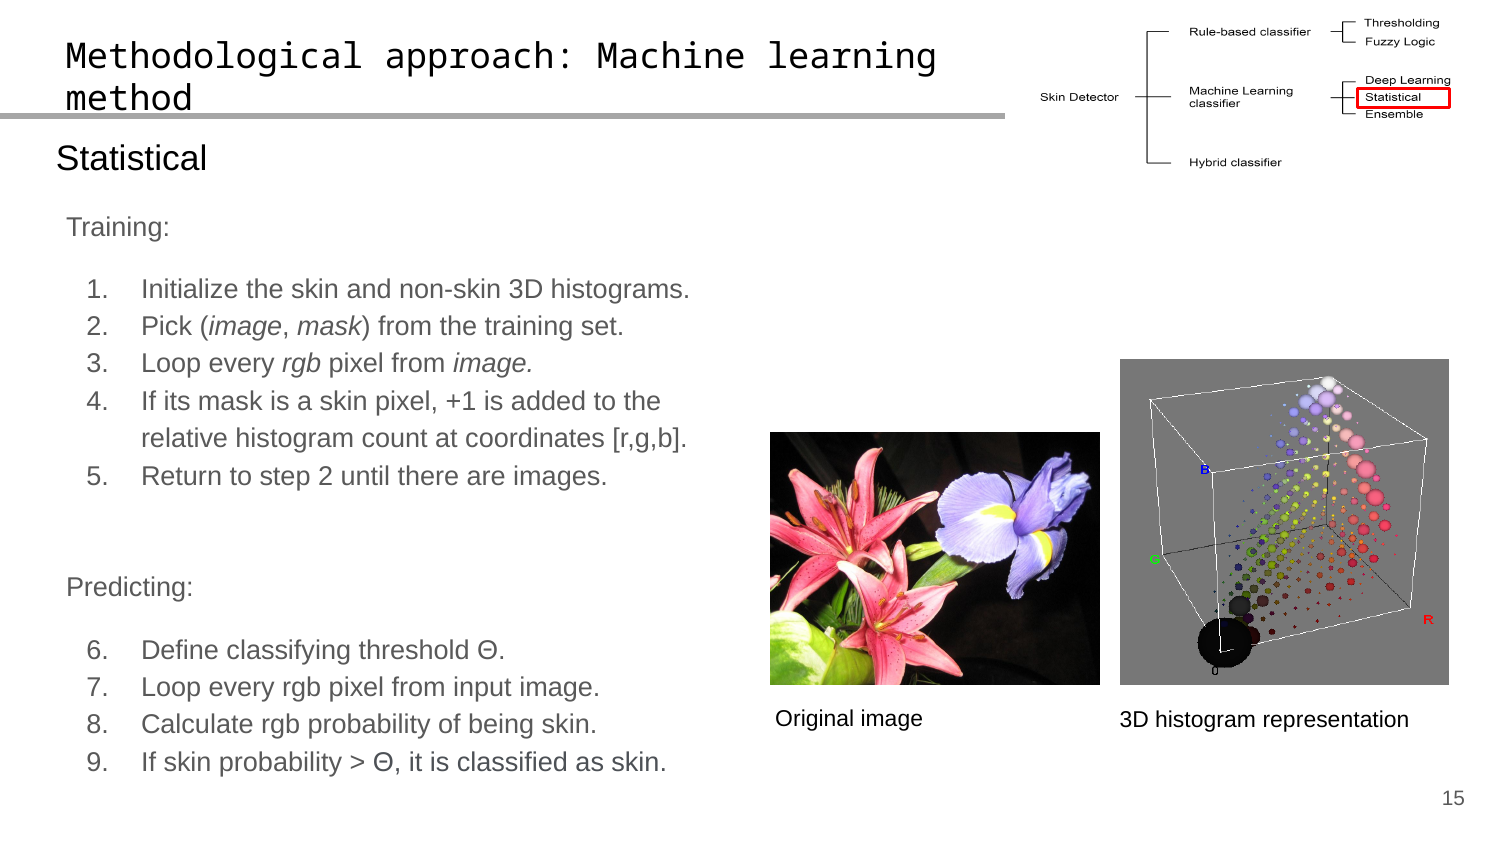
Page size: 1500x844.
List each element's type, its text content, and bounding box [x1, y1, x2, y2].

picture [1036, 13, 1460, 175]
list Training: Initialize the skin and non-skin 3D histograms. Pick (image, mask) from the training set. Loop every rgb pixel from image. If its mask is a skin pixel, +1 is added to the relative histogram count at coordinates [r,g,b]. Return to step 2 until there are images. Predicting: Define classifying threshold Θ. Loop every rgb pixel from input image. Calculate rgb probability of being skin. If skin probability > Θ, it is classified as skin. [51, 193, 750, 803]
slide_number 15 [1389, 764, 1480, 830]
picture [770, 432, 1100, 685]
text_box 3D histogram representation [1104, 691, 1449, 747]
picture [1119, 359, 1450, 685]
text_box Methodological approach: Machine learning method [50, 17, 1031, 116]
text_box Statistical [40, 125, 807, 193]
text_box Original image [760, 689, 1105, 745]
